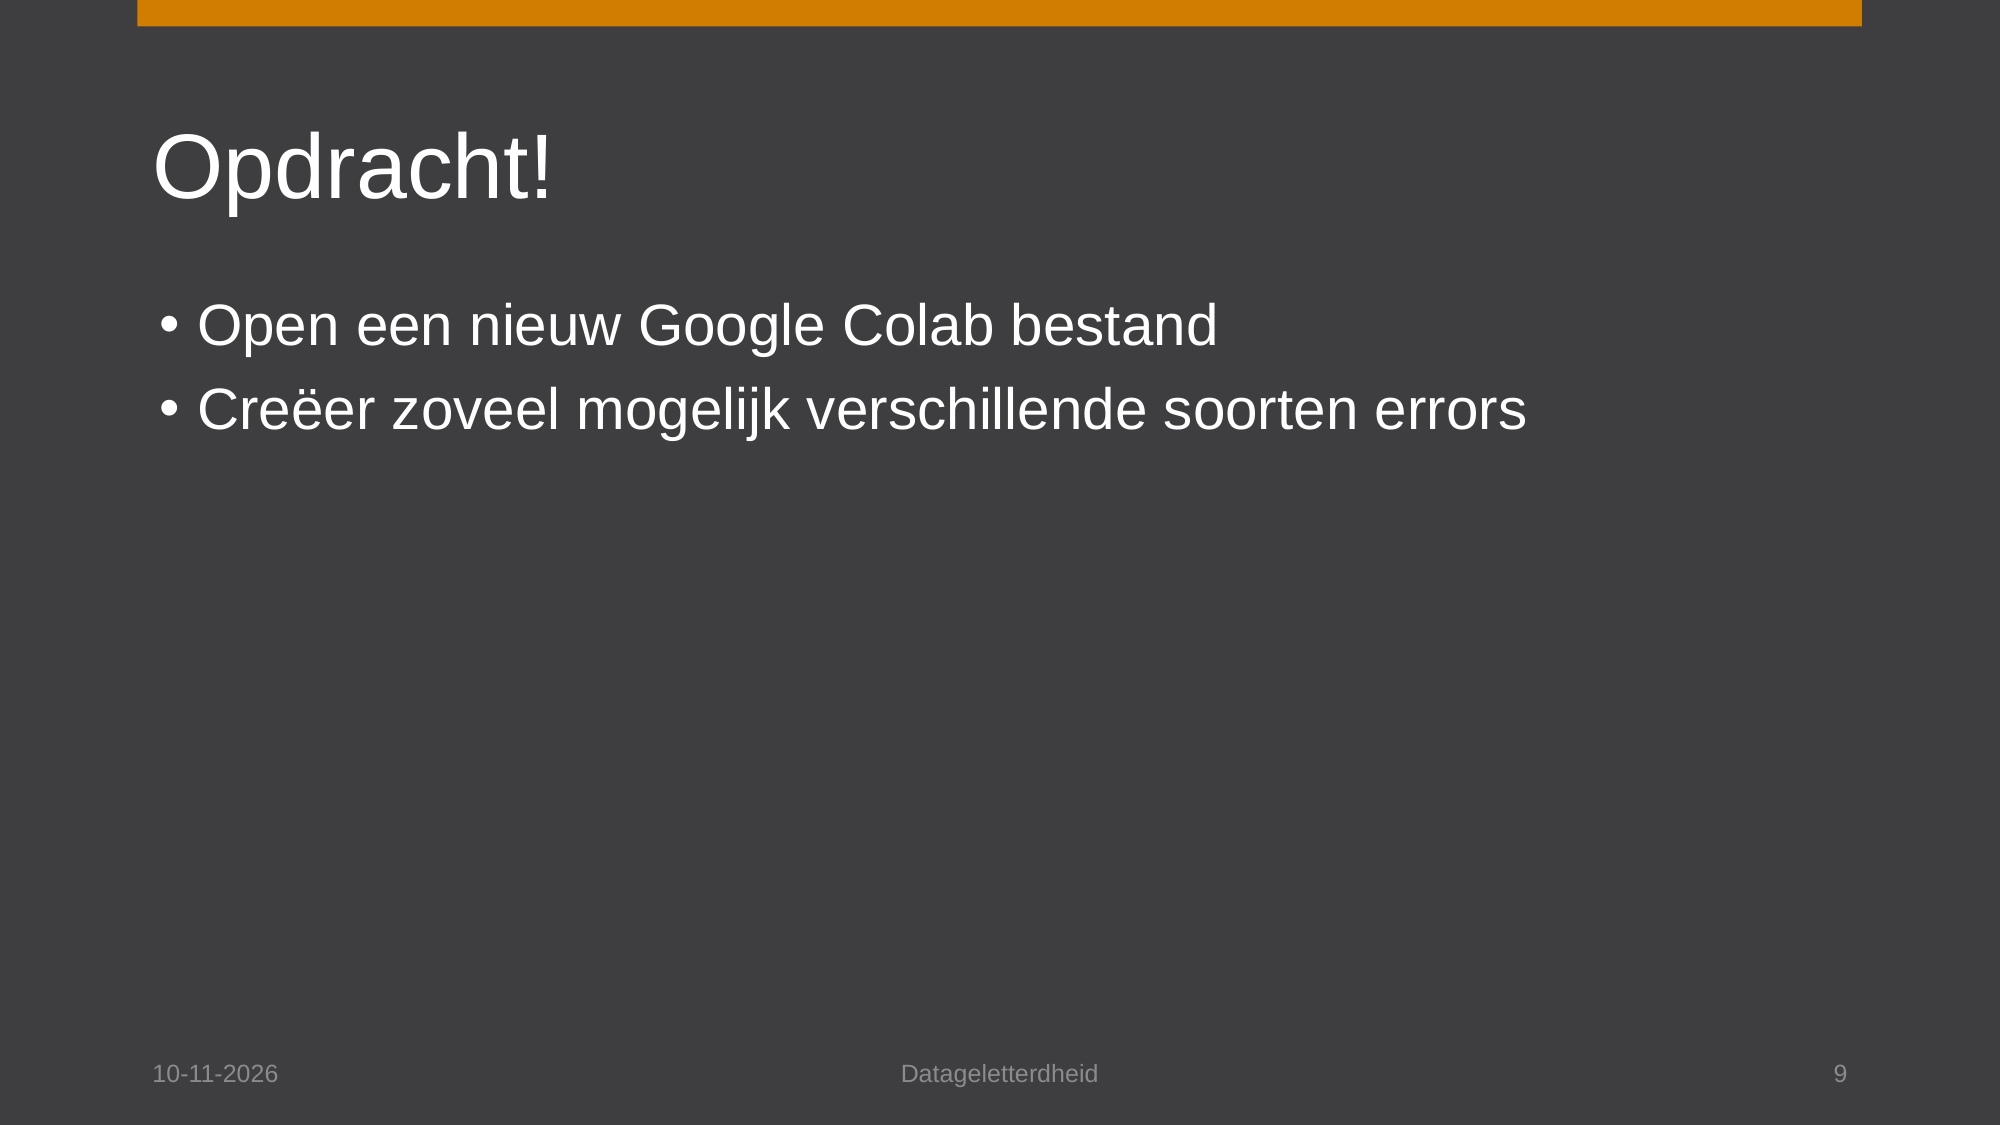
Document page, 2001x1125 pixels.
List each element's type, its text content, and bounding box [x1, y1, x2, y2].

list Open een nieuw Google Colab bestand Creëer zoveel mogelijk verschillende soorten errors [144, 287, 1856, 1002]
footer Datageletterdheid [662, 1042, 1338, 1103]
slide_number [137, 1042, 588, 1103]
title Opdracht! [137, 59, 1863, 278]
slide_number 9 [1412, 1042, 1863, 1103]
